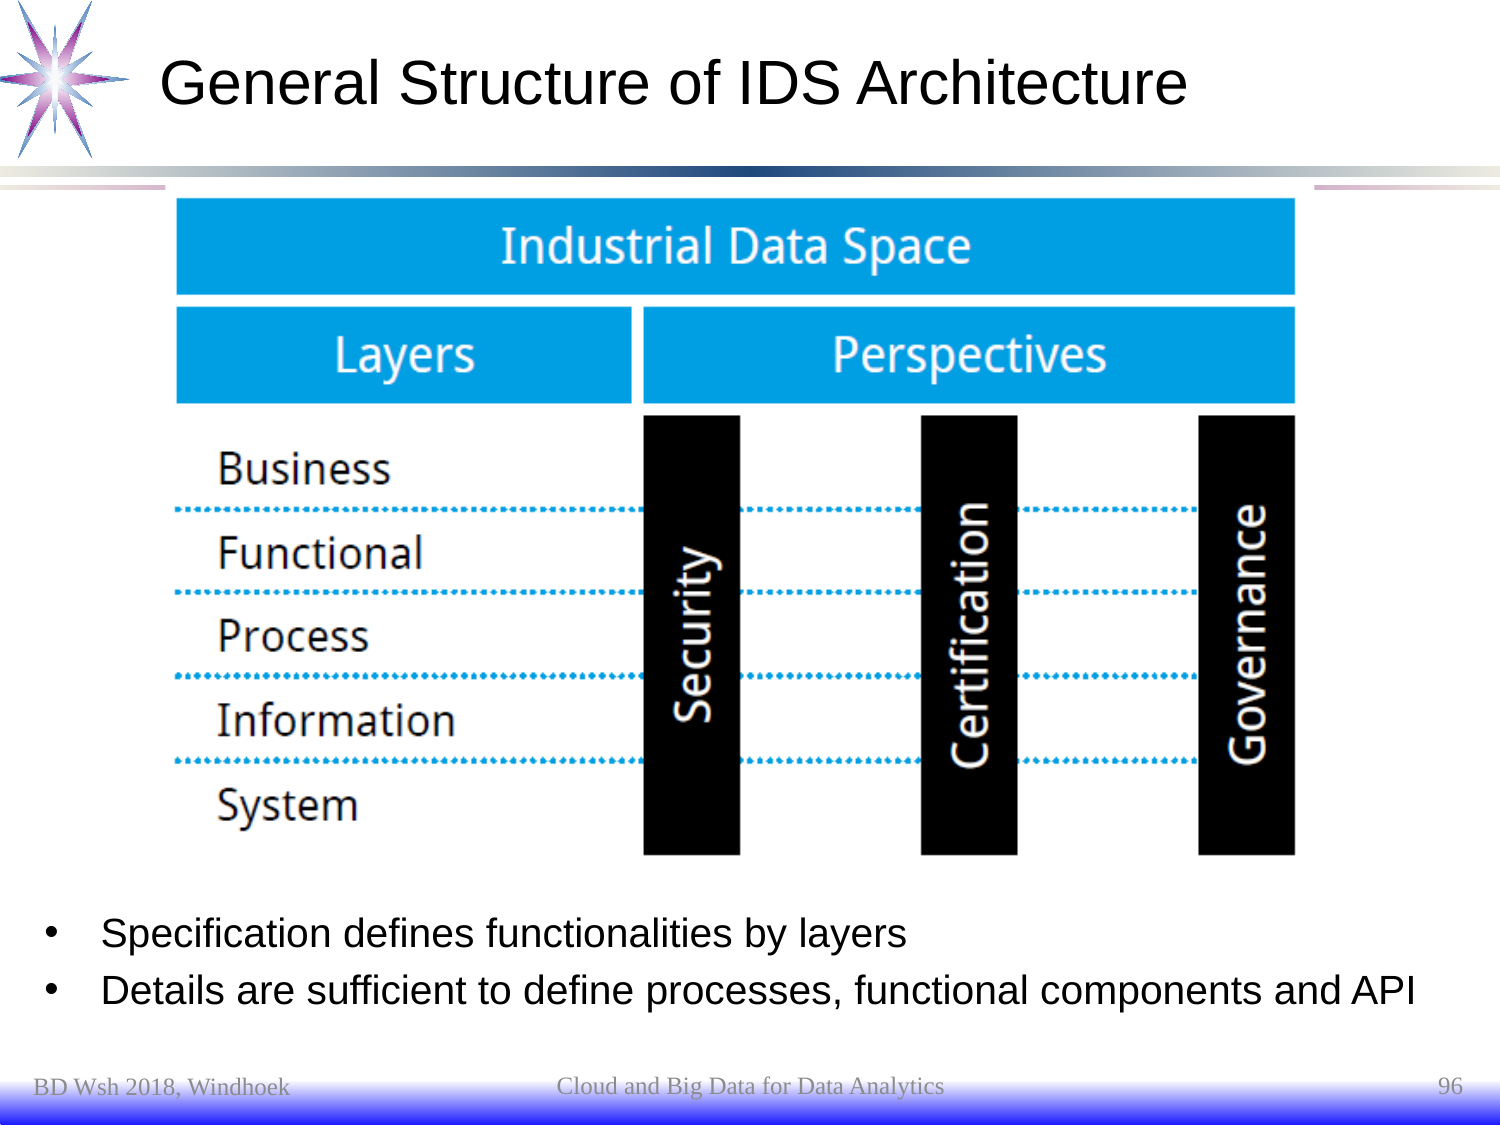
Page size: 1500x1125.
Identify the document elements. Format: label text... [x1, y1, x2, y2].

list Specification defines functionalities by layers Details are sufficient to define processes, functional components and API [29, 899, 1471, 1035]
footer Cloud and Big Data for Data Analytics [513, 1063, 989, 1106]
slide_number 96 [1128, 1064, 1478, 1106]
slide_number BD Wsh 2018, Windhoek [18, 1064, 390, 1106]
picture [165, 183, 1315, 870]
title General Structure of IDS Architecture [147, 24, 1425, 135]
